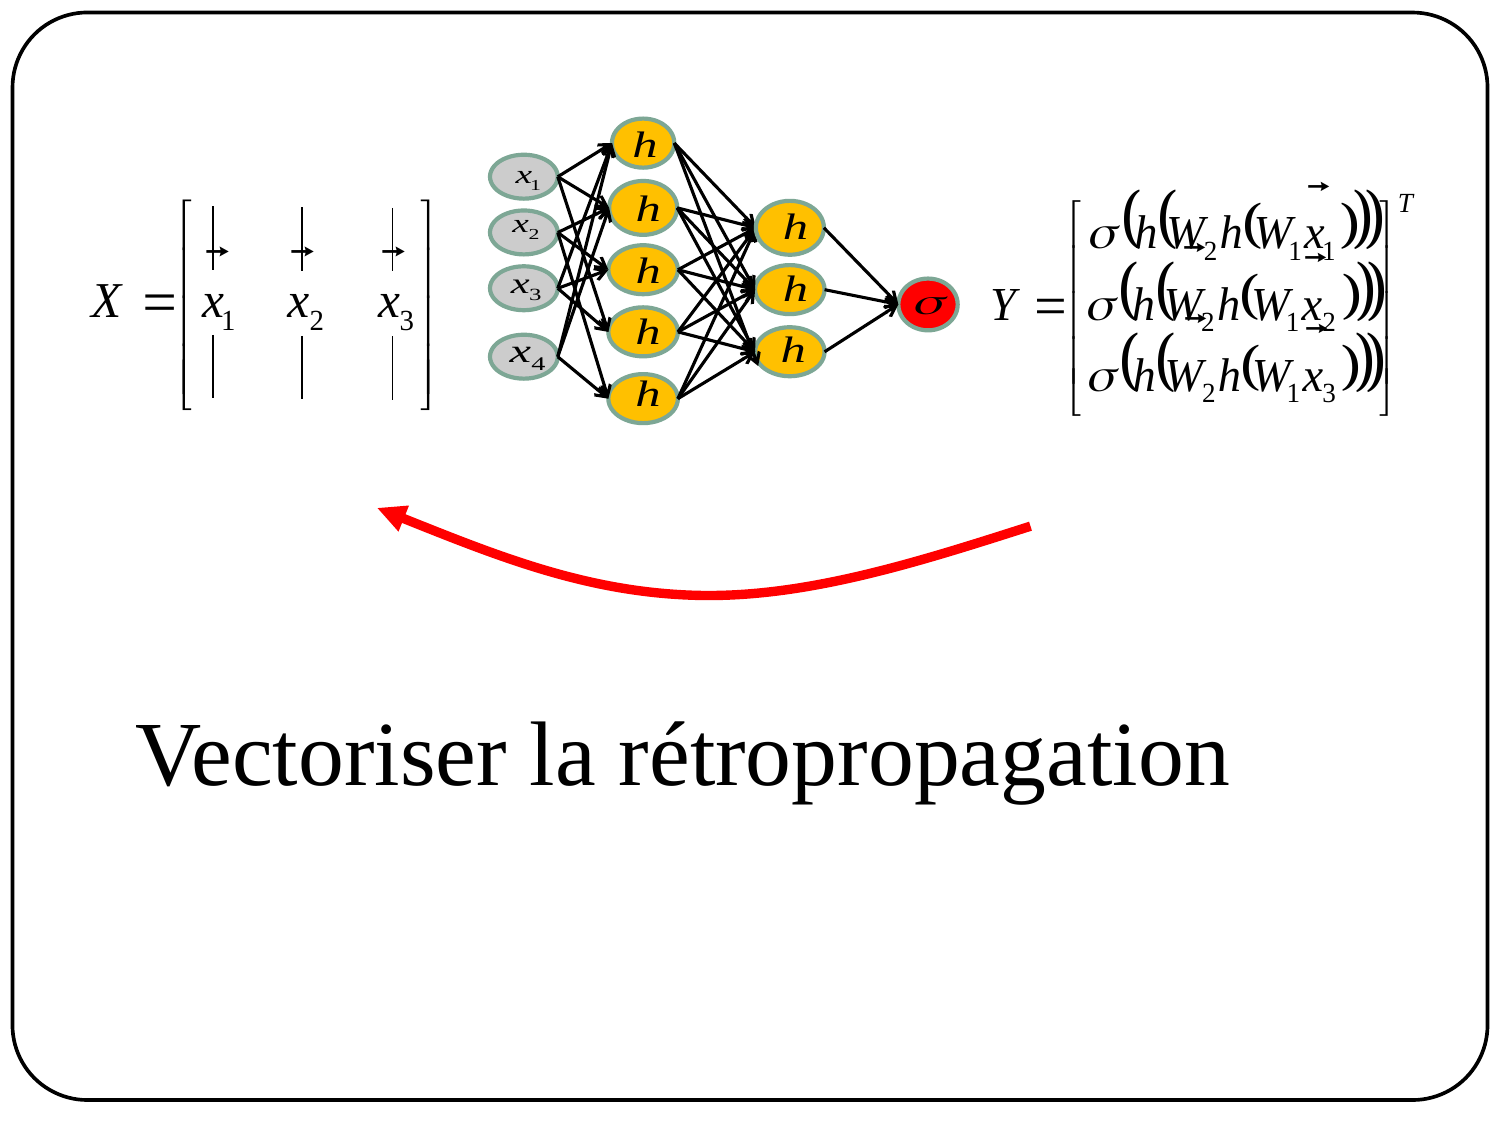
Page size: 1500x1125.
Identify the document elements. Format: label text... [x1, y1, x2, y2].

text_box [79, 188, 451, 423]
title Vectoriser la rétropropagation [120, 655, 1396, 844]
text_box [377, 506, 1032, 598]
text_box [985, 181, 1427, 427]
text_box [489, 118, 958, 424]
